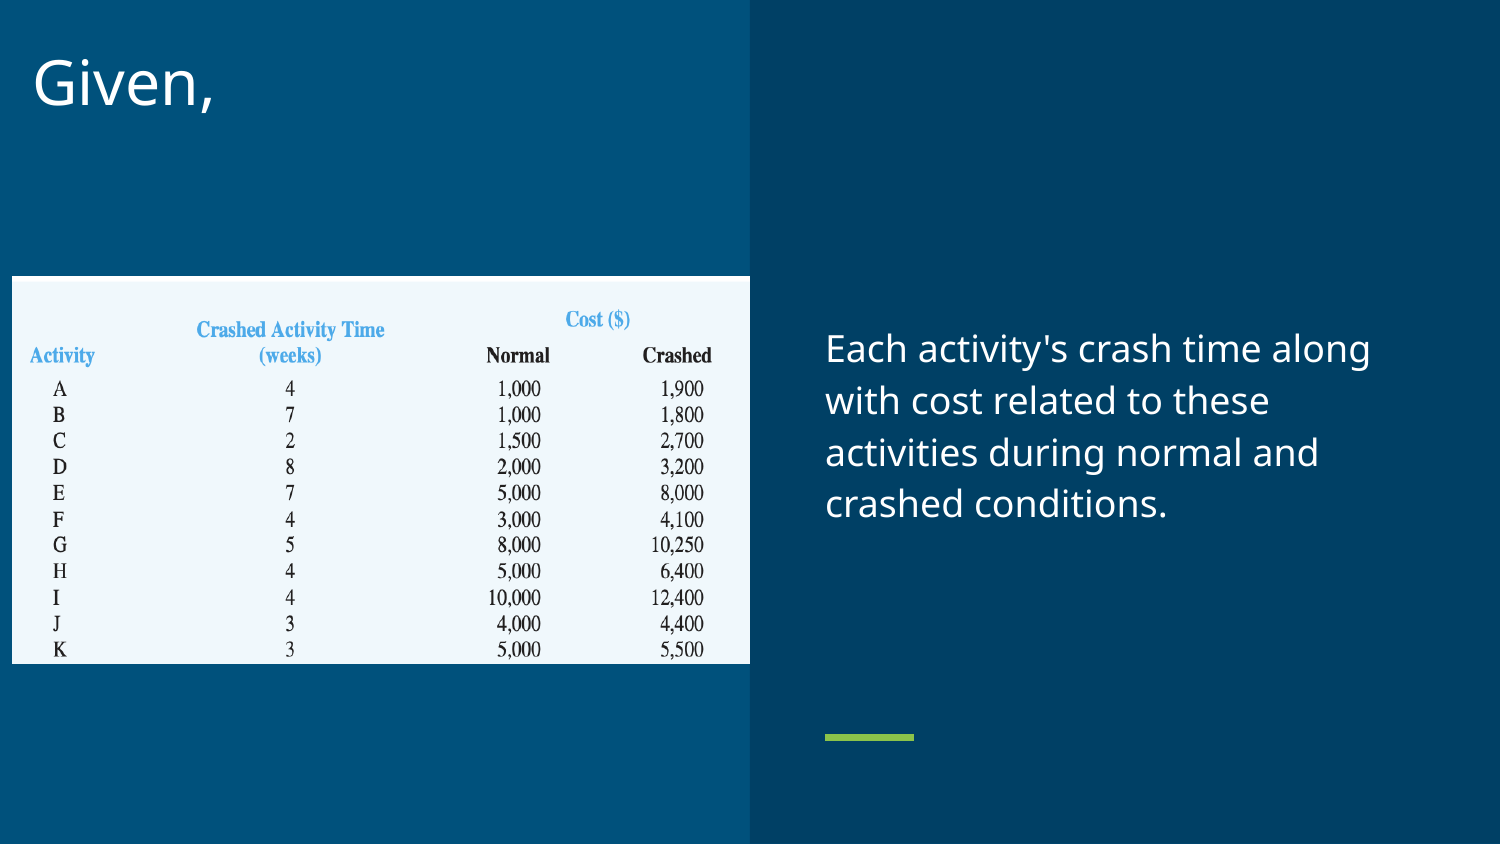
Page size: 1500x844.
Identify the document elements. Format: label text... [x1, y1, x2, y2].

title Given, [17, 27, 488, 134]
list Each activity's crash time along with cost related to these activities during normal and crashed conditions. [810, 118, 1440, 725]
picture [13, 276, 751, 665]
